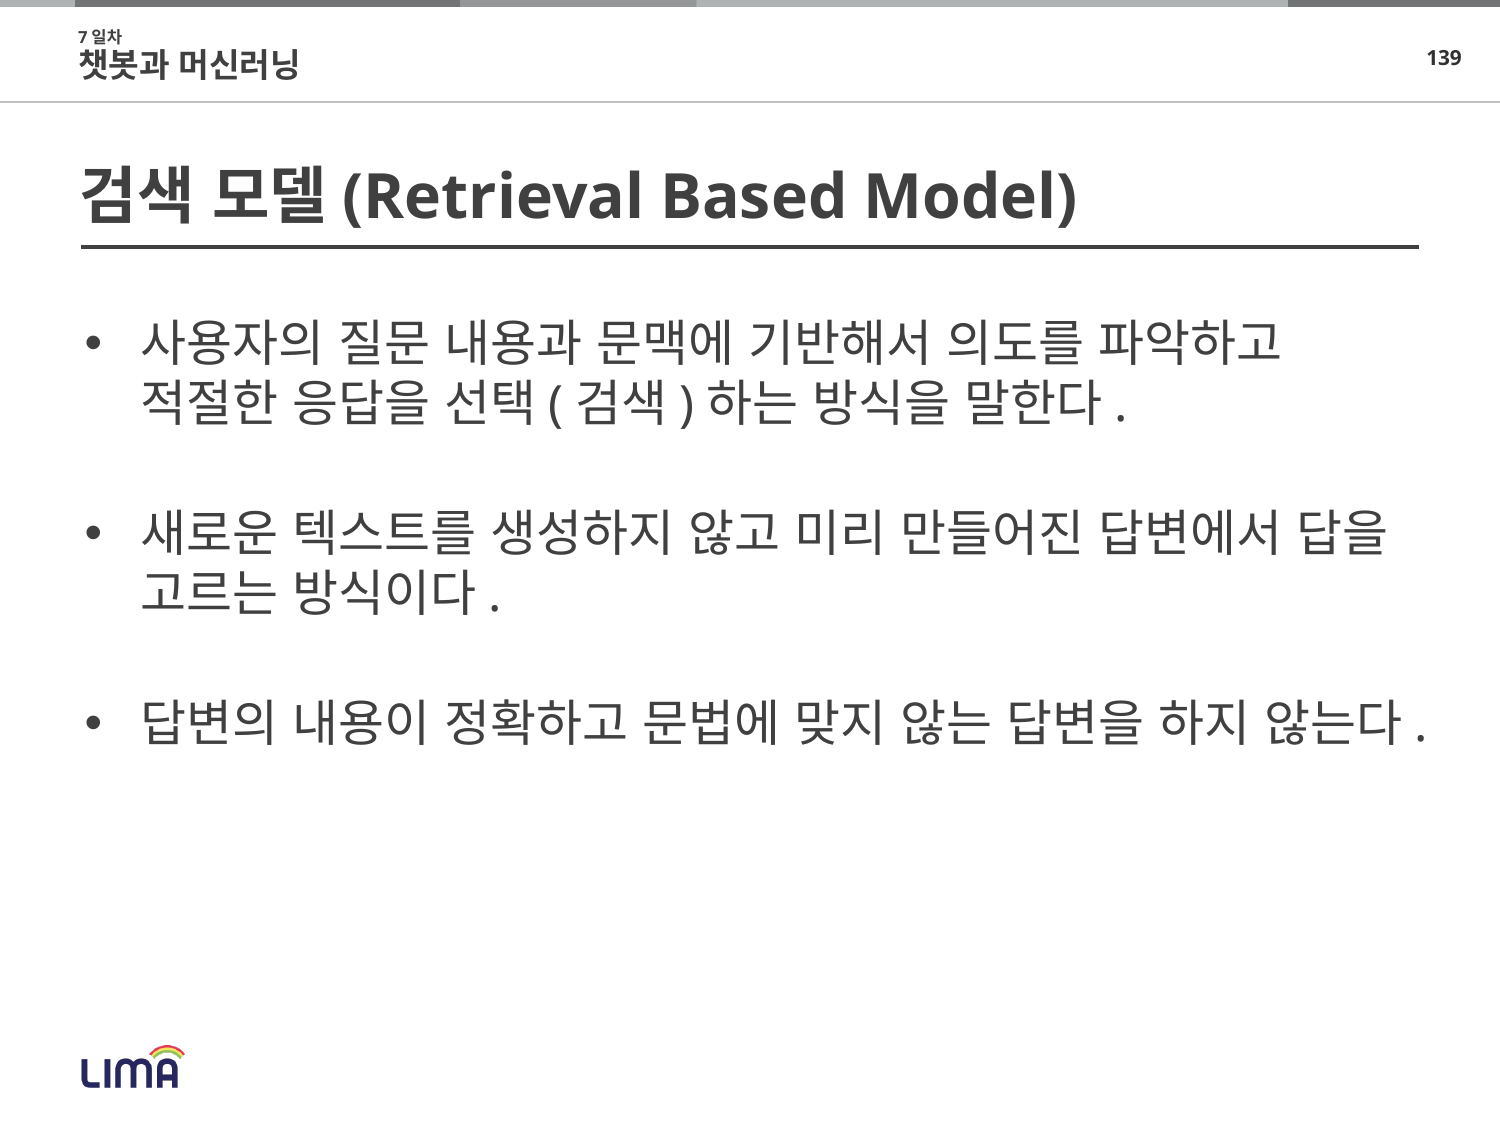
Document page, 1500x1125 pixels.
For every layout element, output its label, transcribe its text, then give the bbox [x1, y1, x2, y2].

list 사용자의 질문 내용과 문맥에 기반해서 의도를 파악하고 적절한 응답을 선택(검색)하는 방식을 말한다. 새로운 텍스트를 생성하지 않고 미리 만들어진 답변에서 답을 고르는 방식이다. 답변의 내용이 정확하고 문법에 맞지 않는 답변을 하지 않는다. [69, 304, 1441, 966]
title 검색 모델(Retrieval Based Model) [65, 148, 1416, 257]
text_box 7일차 챗봇과 머신러닝 [61, 21, 476, 93]
picture [0, 0, 1500, 23]
picture [81, 1045, 185, 1088]
